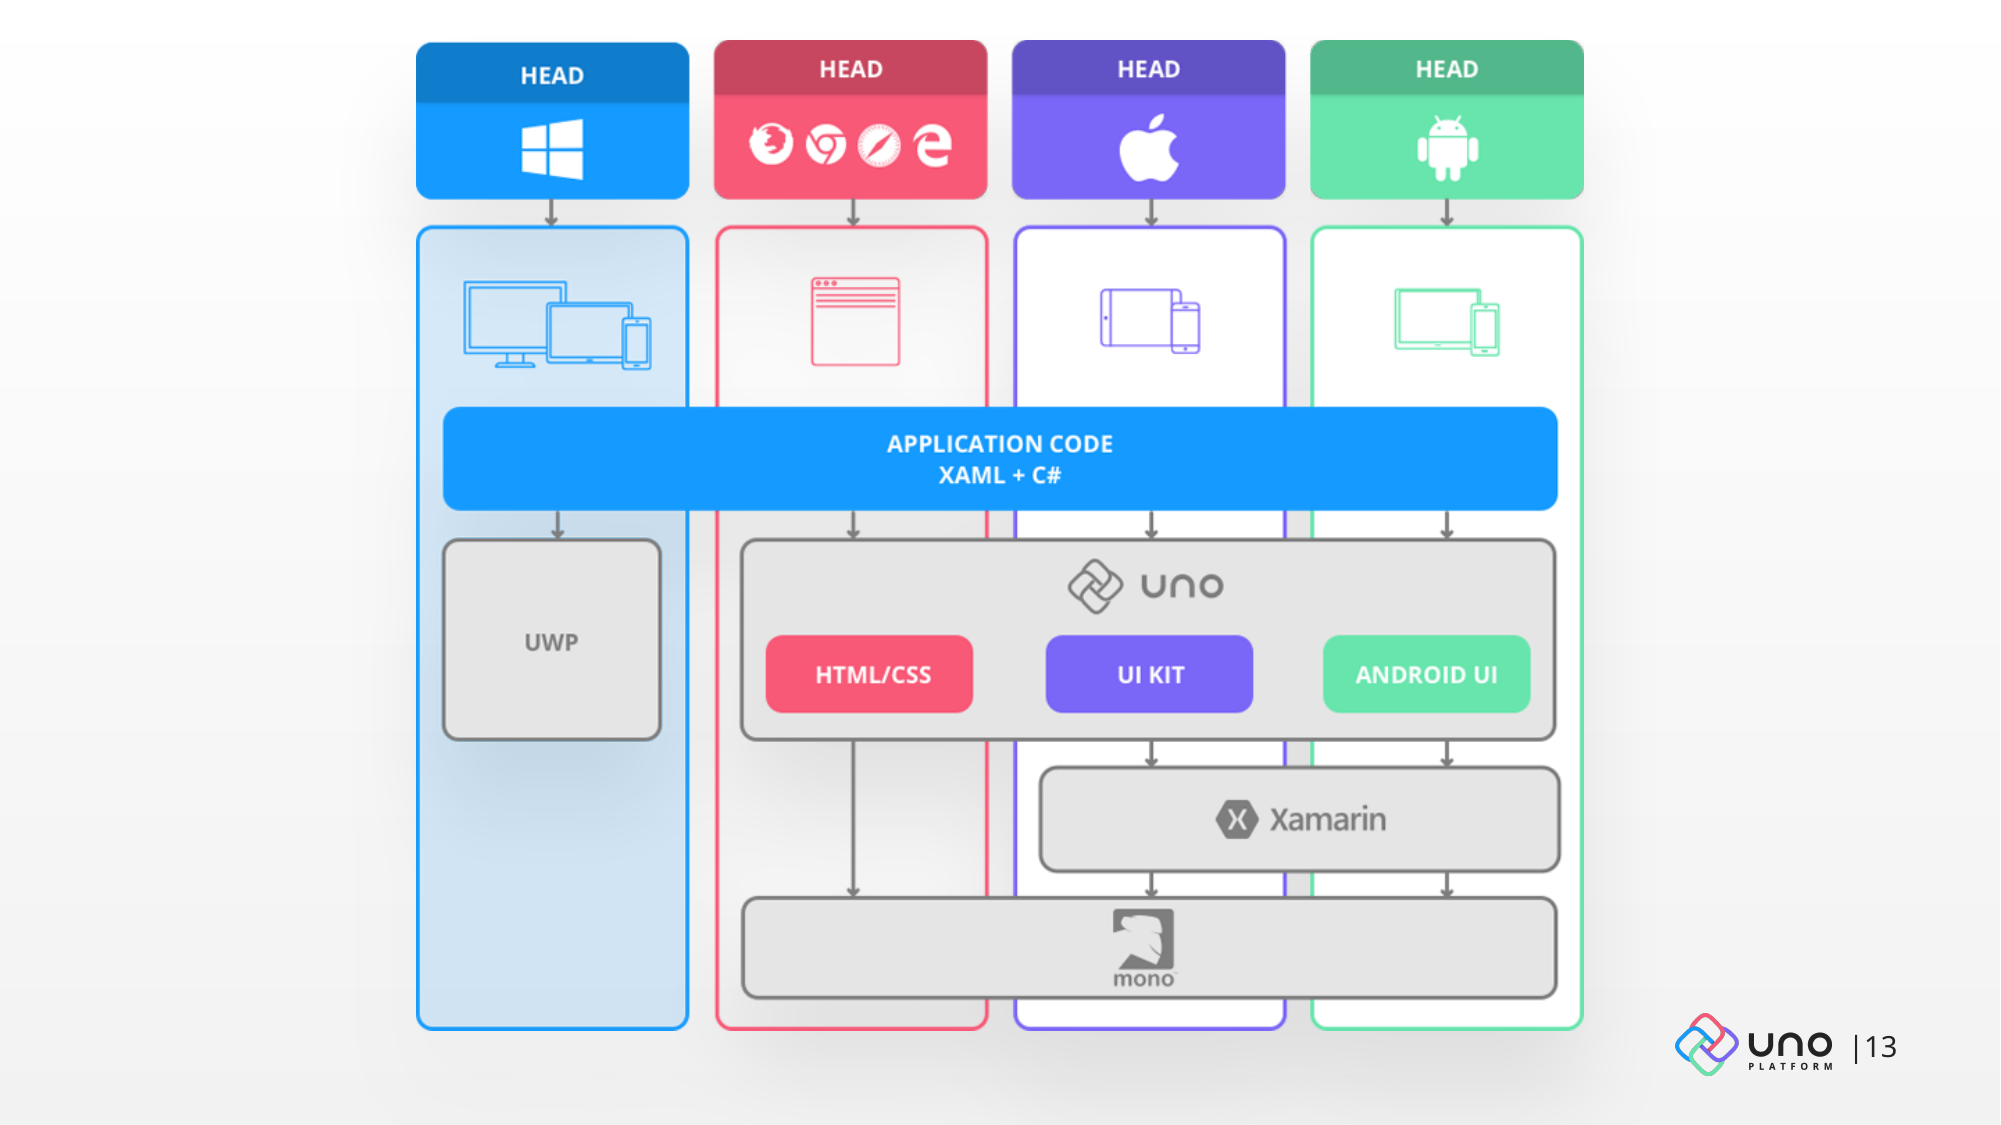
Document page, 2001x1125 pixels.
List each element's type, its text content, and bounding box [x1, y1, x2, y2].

slide_number |13 [1831, 1030, 1898, 1066]
picture [1675, 1013, 1832, 1076]
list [416, 40, 1584, 1031]
